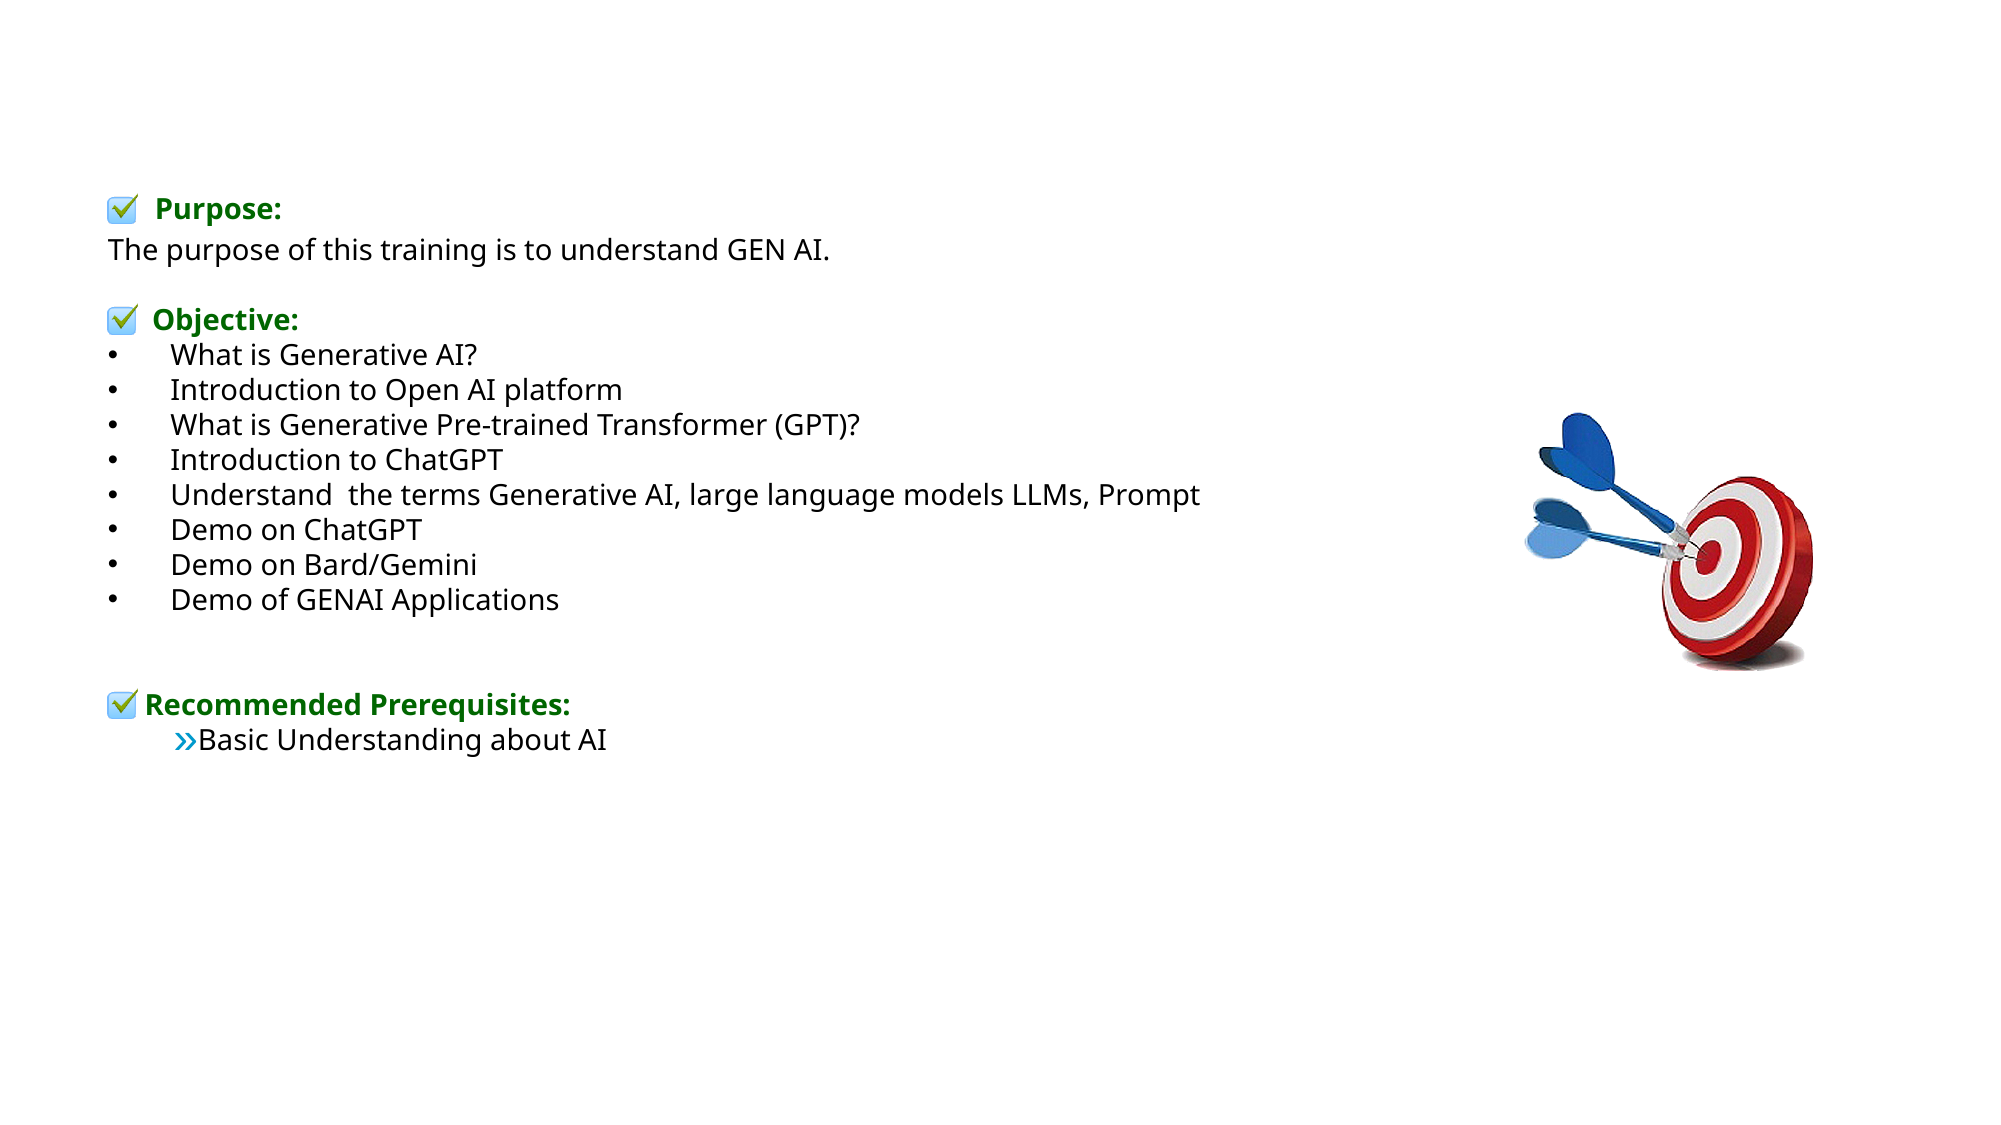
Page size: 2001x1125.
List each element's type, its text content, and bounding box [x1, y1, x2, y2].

picture [107, 193, 138, 224]
picture [107, 688, 138, 719]
picture [1524, 412, 1813, 672]
picture [107, 303, 138, 335]
text_box Purpose: The purpose of this training is to understand GEN AI. Objective: What is Generative AI? Introduction to Open AI platform What is Generative Pre-trained Transformer (GPT)? Introduction to ChatGPT Understand the terms Generative AI, large language models LLMs, Prompt Demo on ChatGPT Demo on Bard/Gemini Demo of GENAI Applications Recommended Prerequisites: Basic Understanding about AI [92, 183, 1957, 1013]
